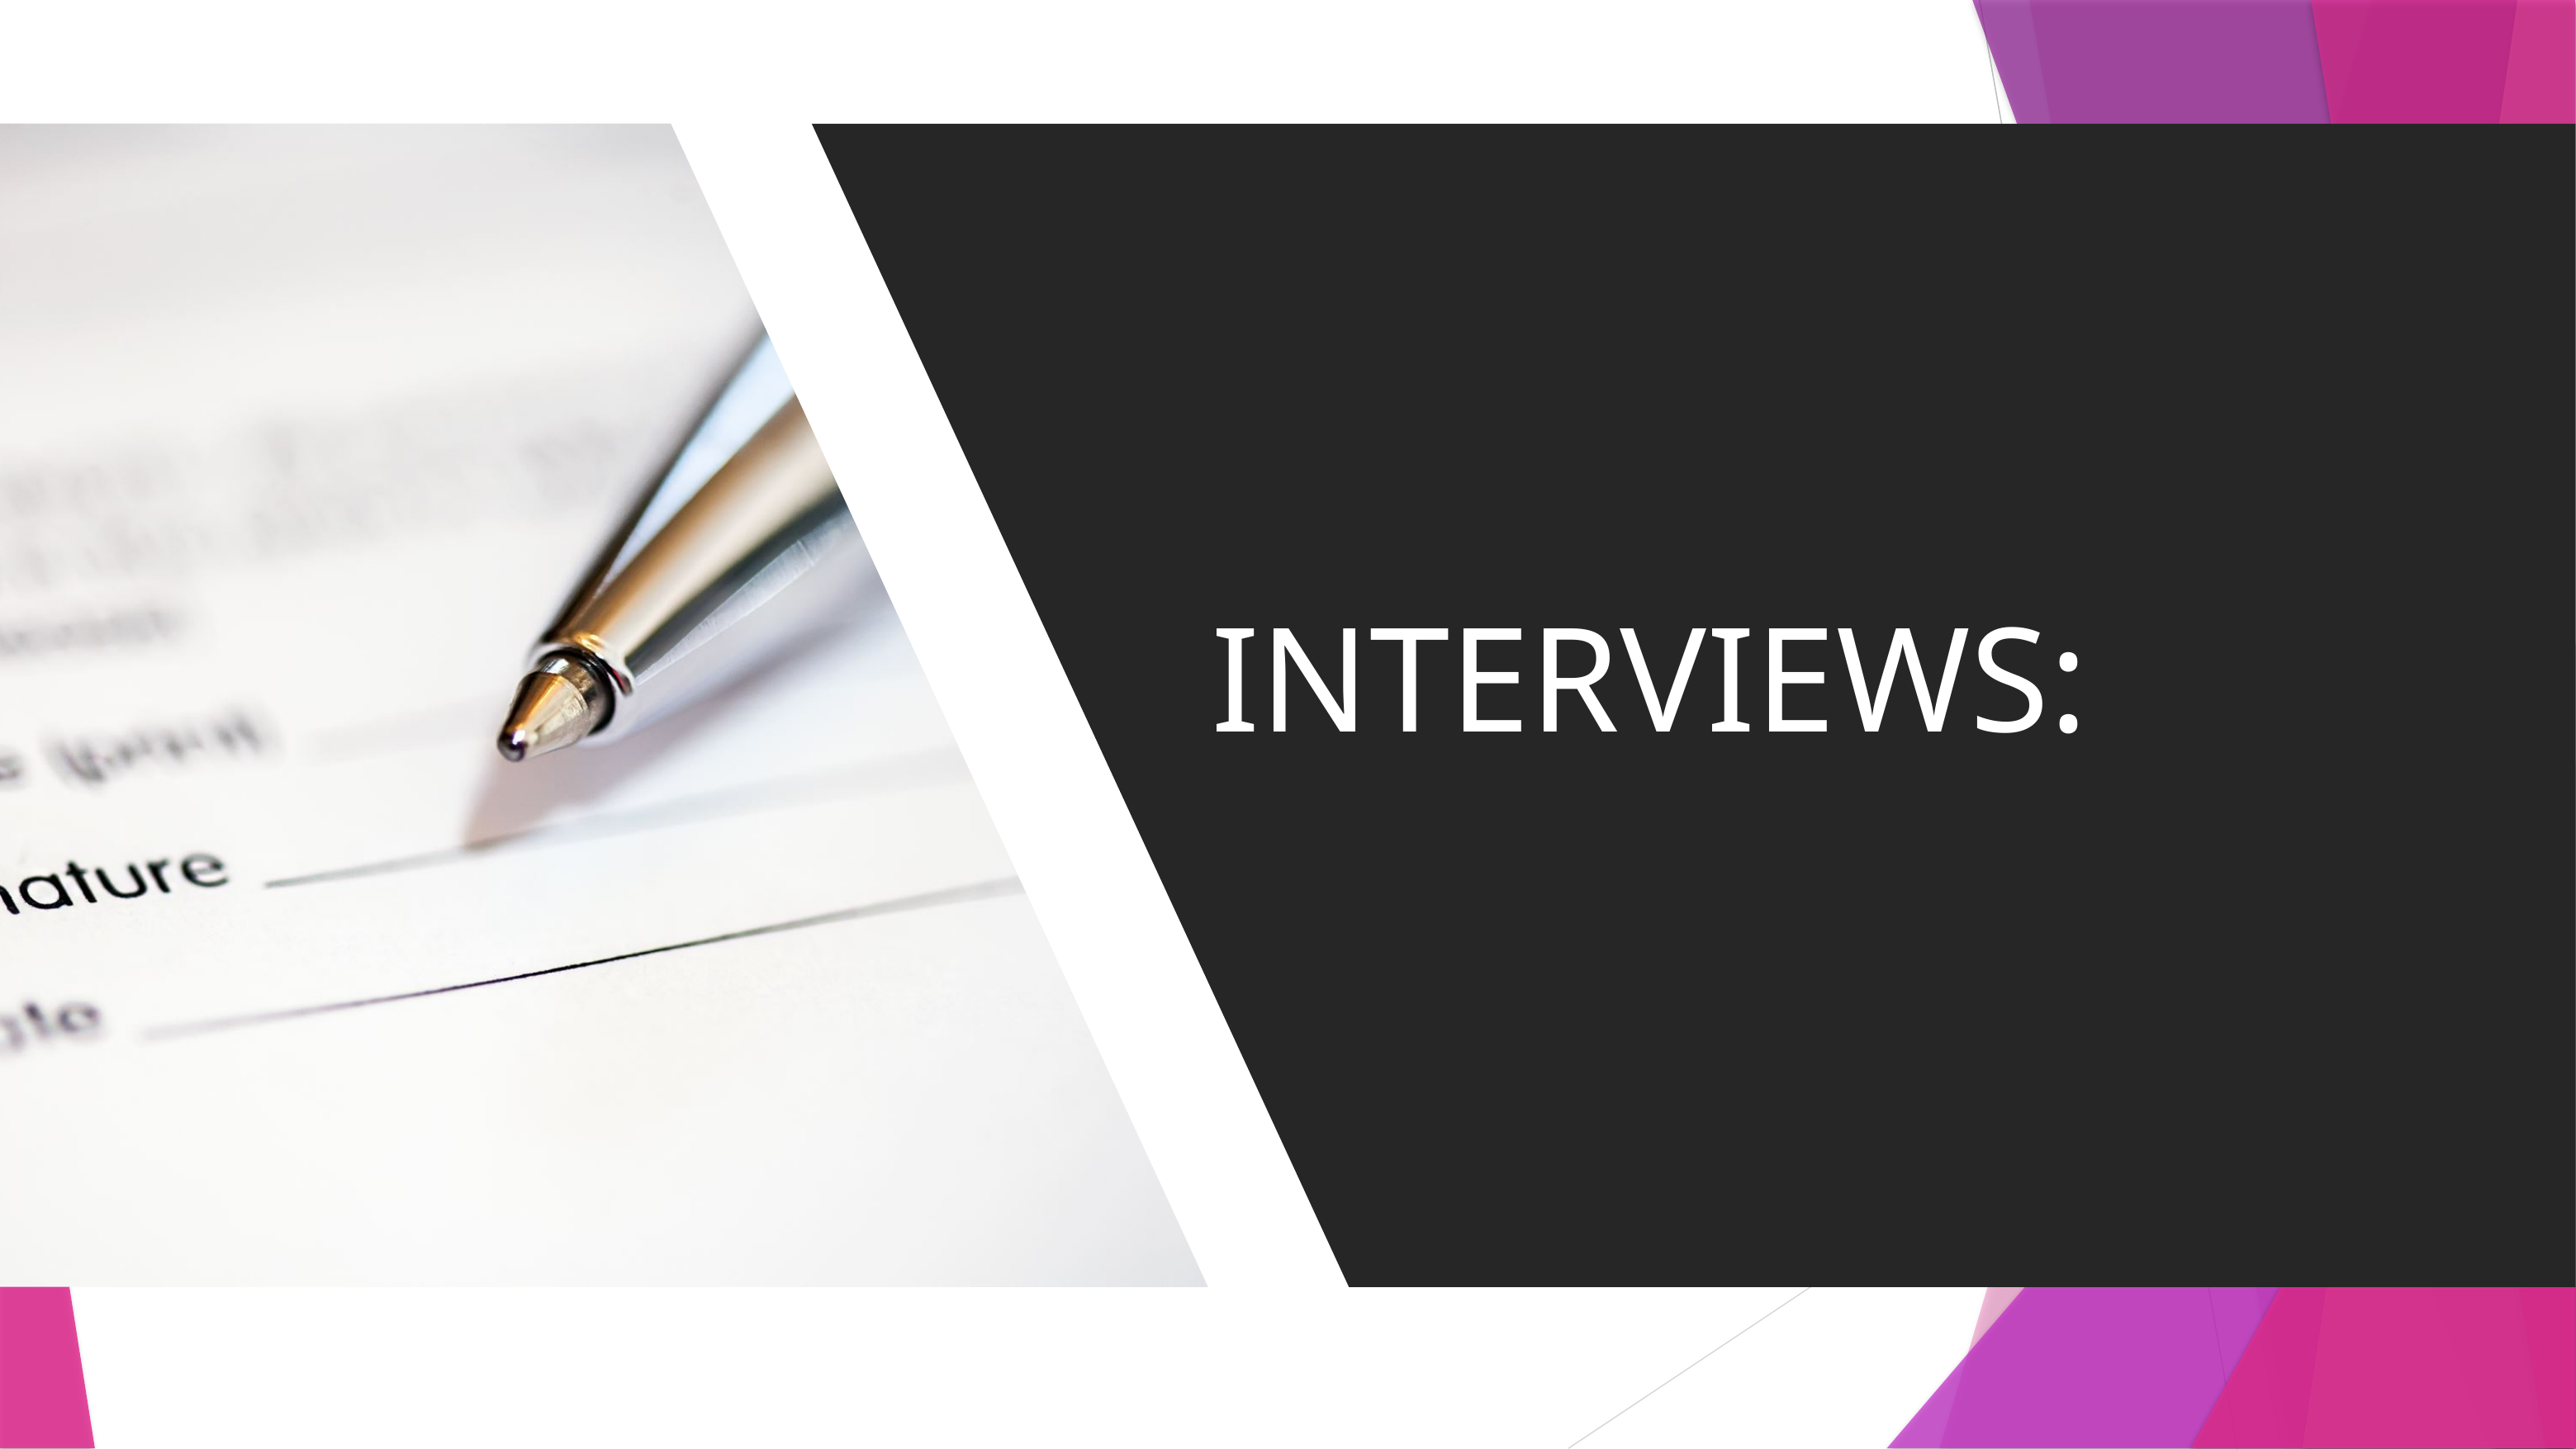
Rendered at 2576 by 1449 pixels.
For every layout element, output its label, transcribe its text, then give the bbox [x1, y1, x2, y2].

picture [0, 122, 1209, 1288]
text_box [1209, 122, 2576, 1289]
title INTERVIEWS: [1212, 297, 2400, 770]
